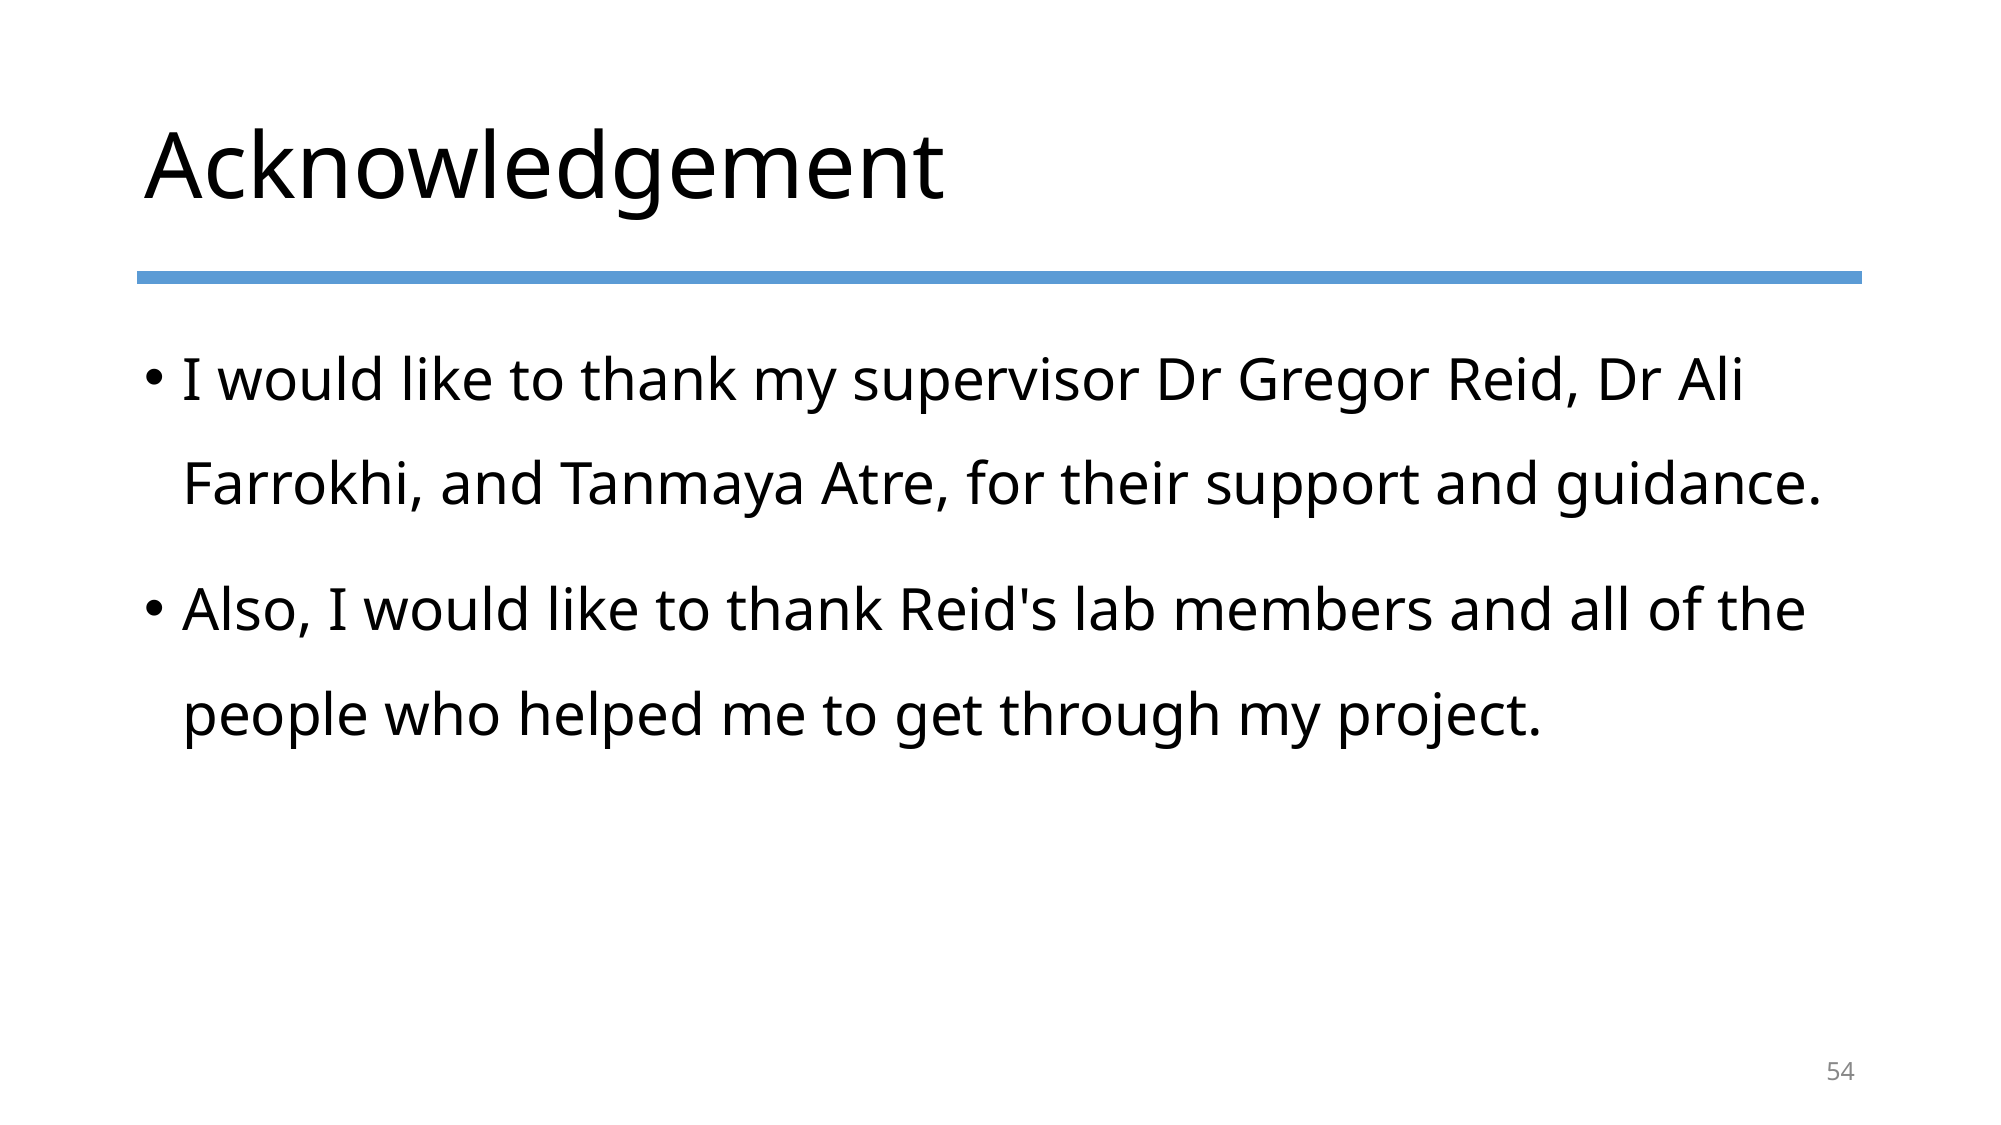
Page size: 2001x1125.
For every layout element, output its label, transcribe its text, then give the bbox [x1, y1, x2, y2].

list I would like to thank my supervisor Dr Gregor Reid, Dr Ali Farrokhi, and Tanmaya Atre, for their support and guidance. Also, I would like to thank Reid's lab members and all of the people who helped me to get through my project. [136, 298, 1863, 1014]
title Acknowledgement [136, 59, 1863, 278]
slide_number 54 [1817, 1050, 1863, 1096]
